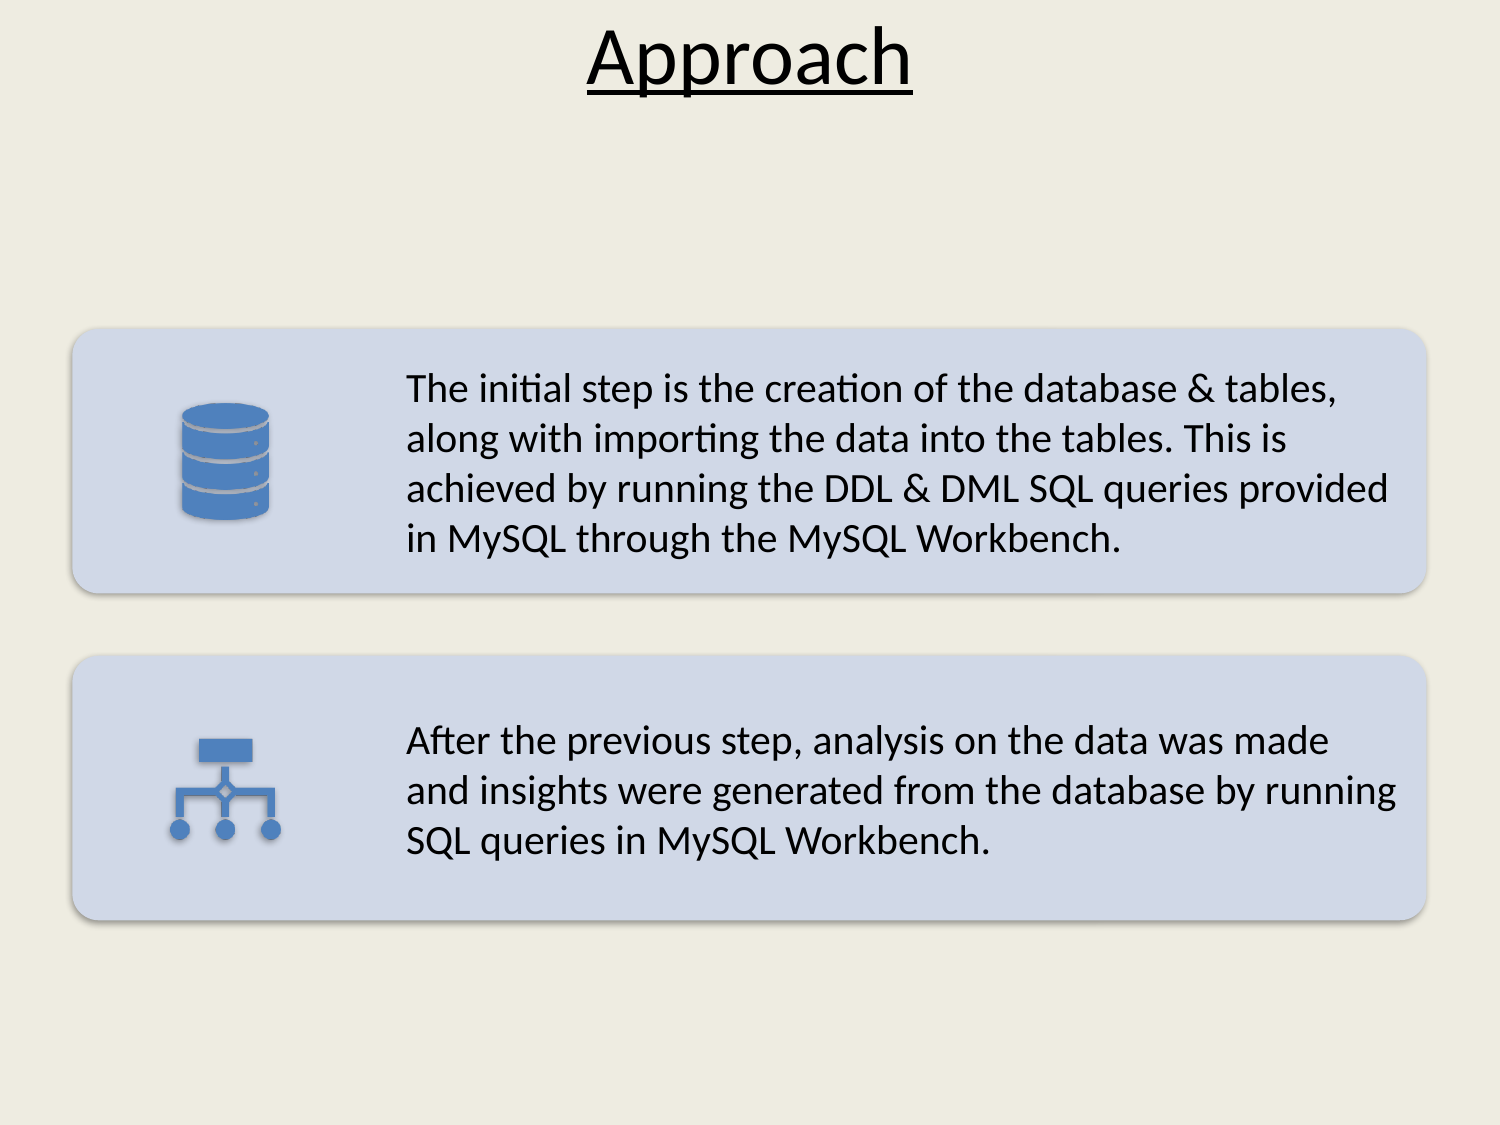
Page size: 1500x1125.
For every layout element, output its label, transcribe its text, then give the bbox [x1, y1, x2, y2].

title Approach [0, 0, 1500, 101]
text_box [72, 209, 1427, 1040]
